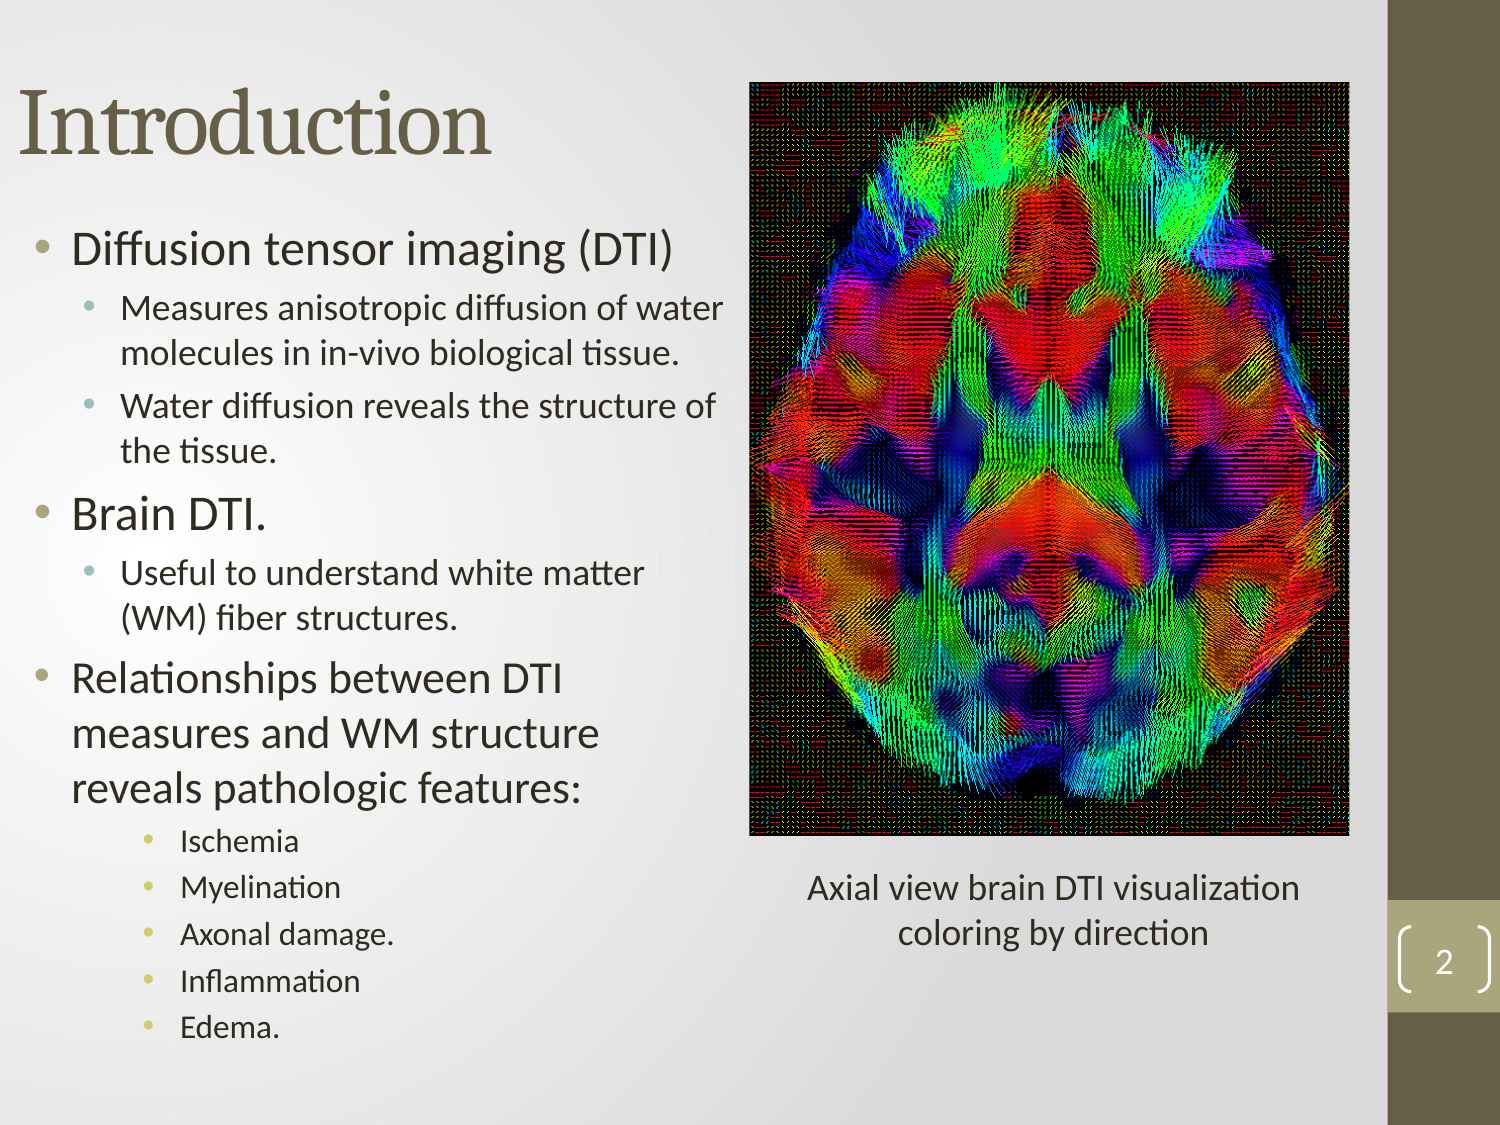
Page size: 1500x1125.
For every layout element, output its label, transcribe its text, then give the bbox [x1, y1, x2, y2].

title Introduction [2, 22, 1253, 208]
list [748, 82, 1350, 837]
text_box Axial view brain DTI visualization coloring by direction [792, 855, 1316, 960]
list Diffusion tensor imaging (DTI) Measures anisotropic diffusion of water molecules in in-vivo biological tissue. Water diffusion reveals the structure of the tissue. Brain DTI. Useful to understand white matter (WM) fiber structures. Relationships between DTI measures and WM structure reveals pathologic features: Ischemia Myelination Axonal damage. Inflammation Edema. [0, 208, 750, 1070]
slide_number 2 [1397, 925, 1492, 994]
